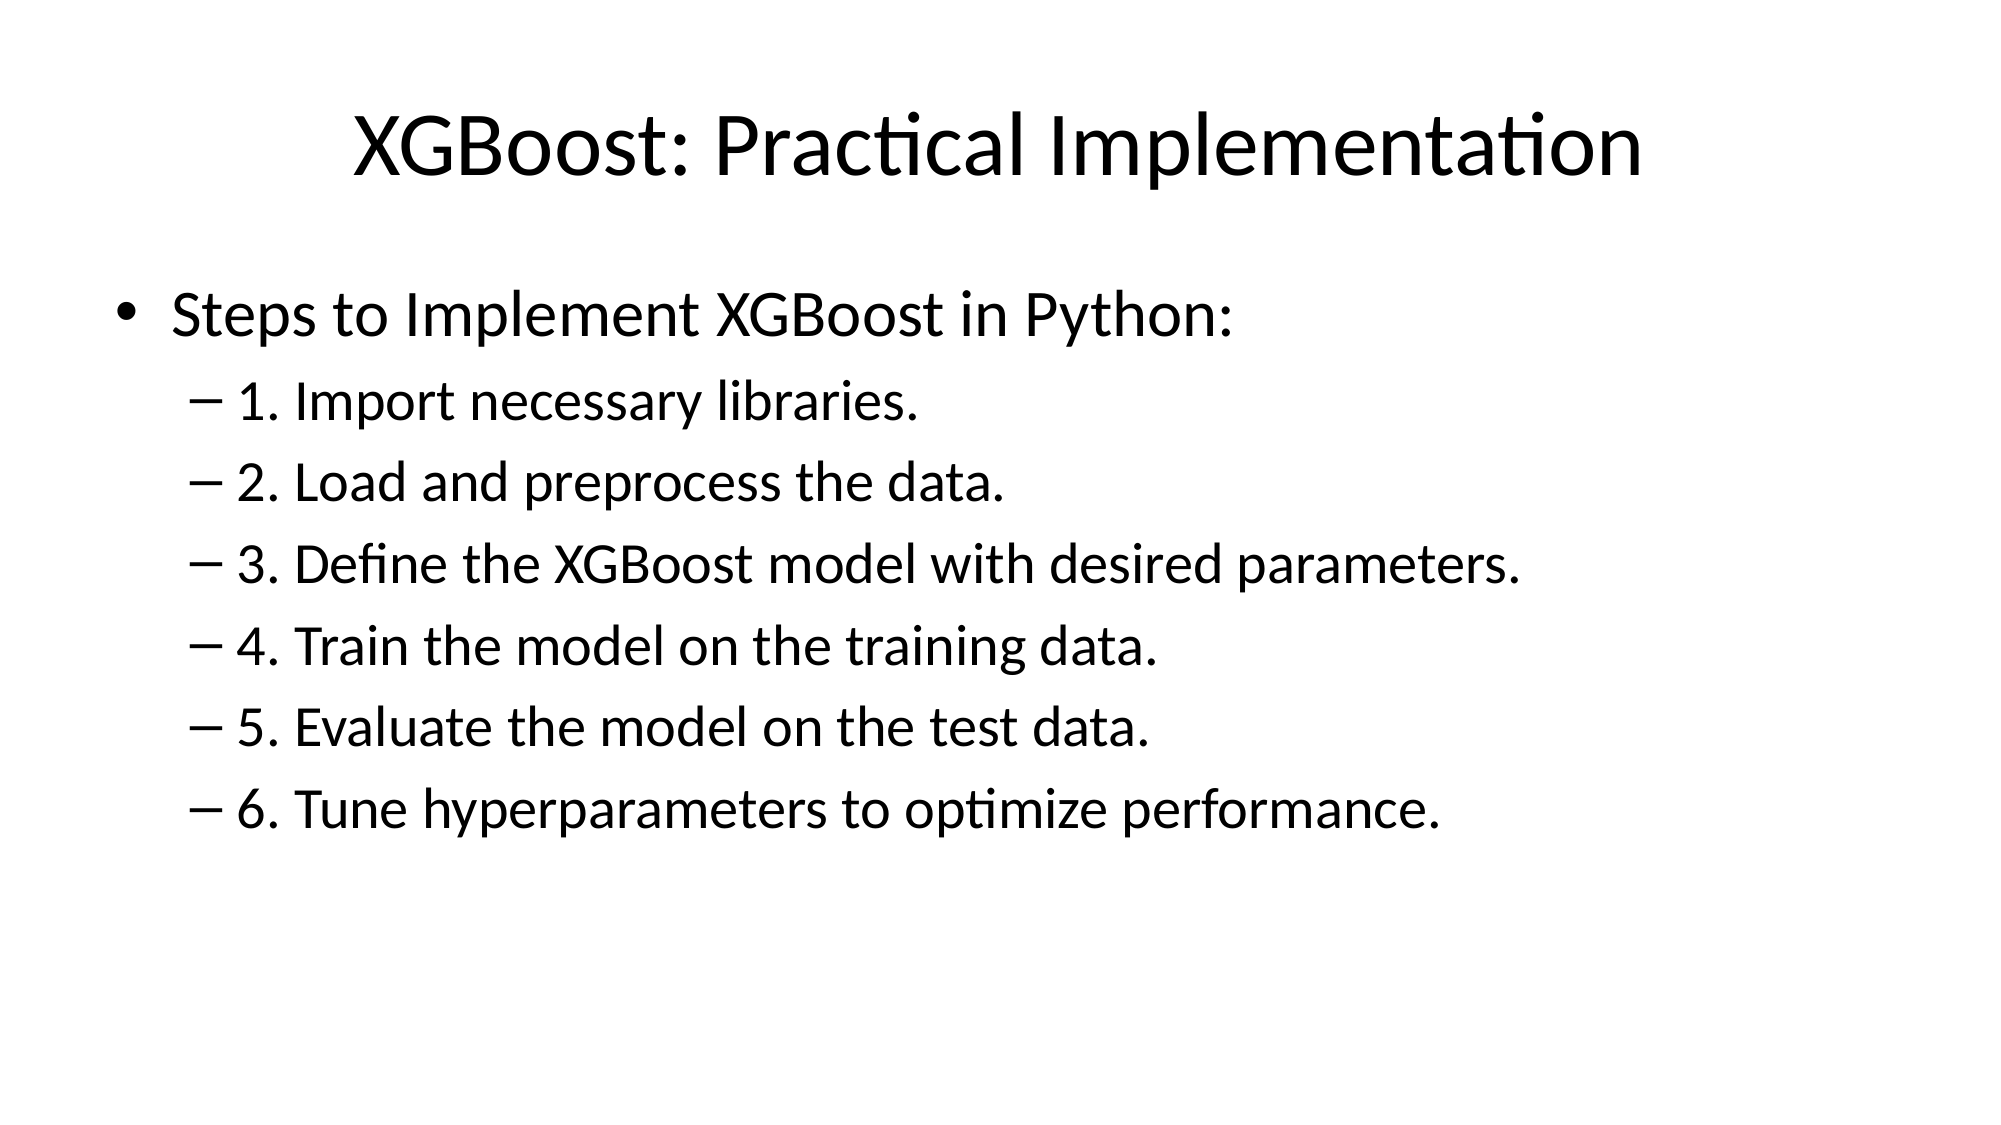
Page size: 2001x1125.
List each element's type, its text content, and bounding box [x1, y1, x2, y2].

title XGBoost: Practical Implementation [99, 45, 1900, 233]
list Steps to Implement XGBoost in Python: 1. Import necessary libraries. 2. Load and preprocess the data. 3. Define the XGBoost model with desired parameters. 4. Train the model on the training data. 5. Evaluate the model on the test data. 6. Tune hyperparameters to optimize performance. [99, 262, 1900, 1005]
